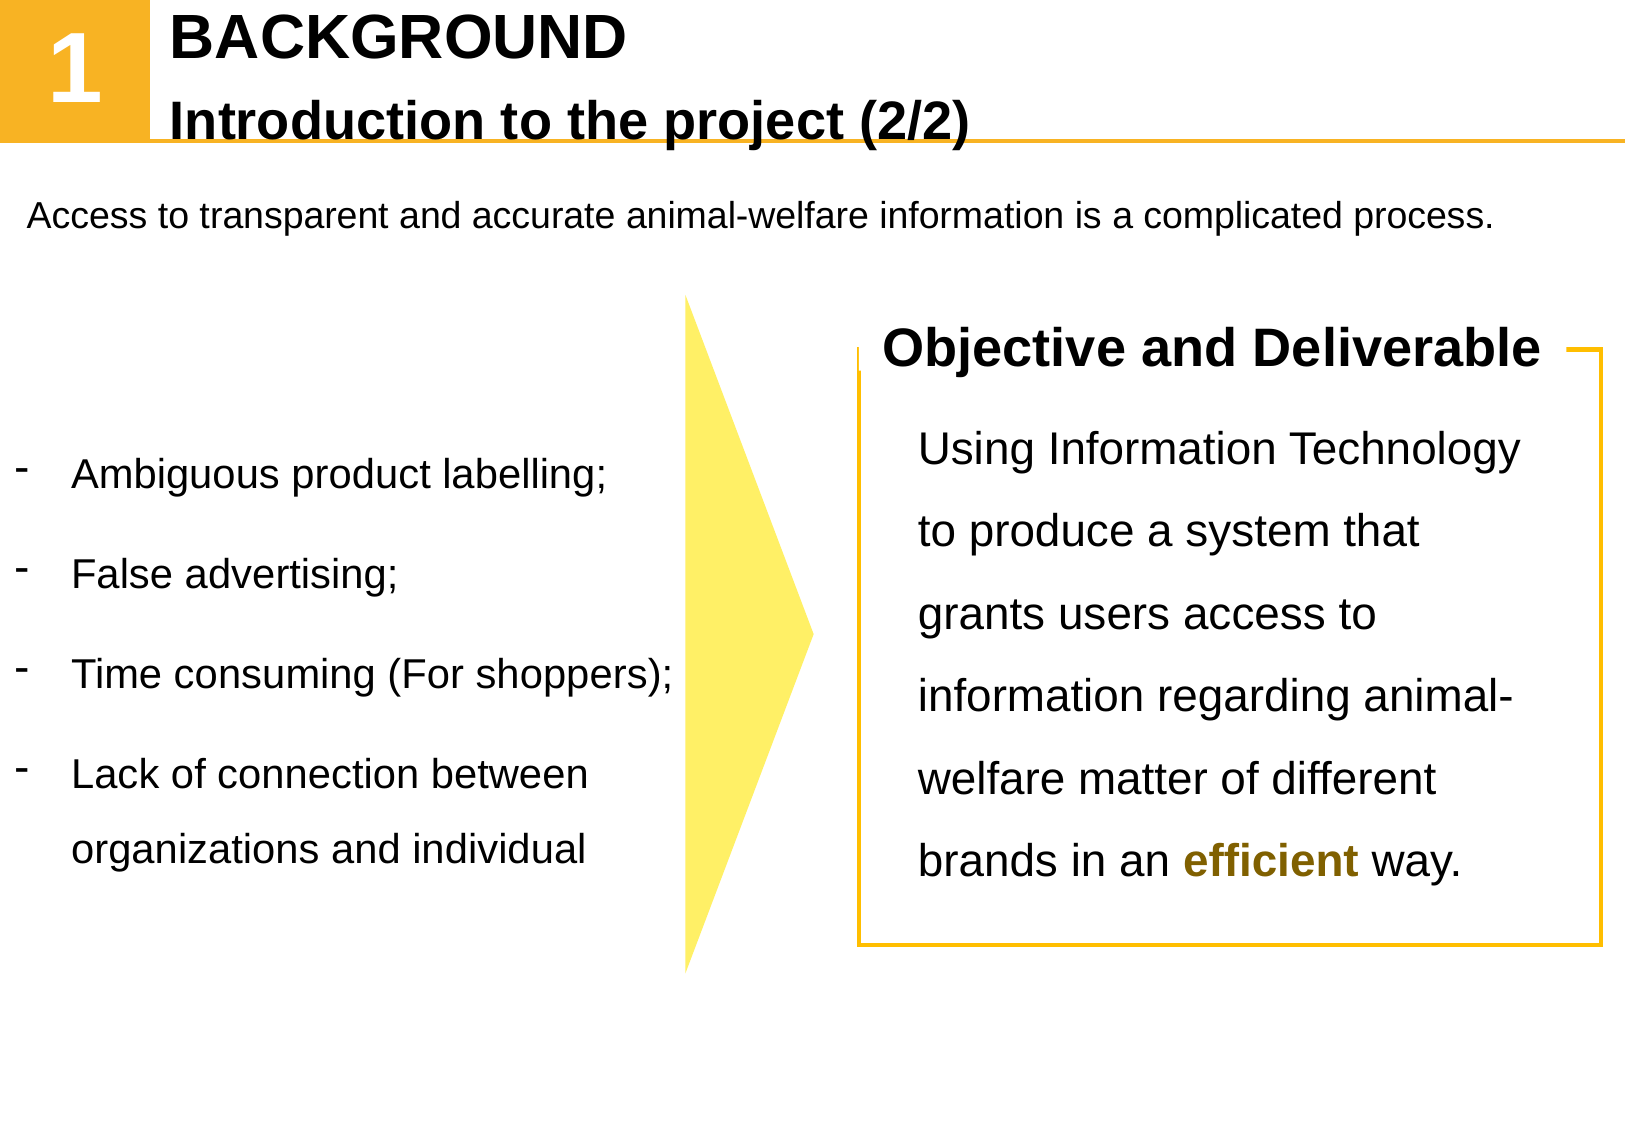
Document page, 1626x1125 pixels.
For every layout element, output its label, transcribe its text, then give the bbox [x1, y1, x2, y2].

text_box Ambiguous product labelling; False advertising; Time consuming (For shoppers); Lack of connection between organizations and individual [0, 406, 725, 888]
title 1 [0, 0, 150, 142]
list BACKGROUND Introduction to the project (2/2) [154, 0, 1625, 142]
text_box Using Information Technology to produce a system that grants users access to information regarding animal-welfare matter of different brands in an efficient way. [858, 349, 1602, 946]
text_box Access to transparent and accurate animal-welfare information is a complicated process. [11, 161, 1613, 244]
text_box Objective and Deliverable [858, 318, 1567, 371]
text_box [684, 294, 815, 872]
text_box [684, 888, 719, 974]
